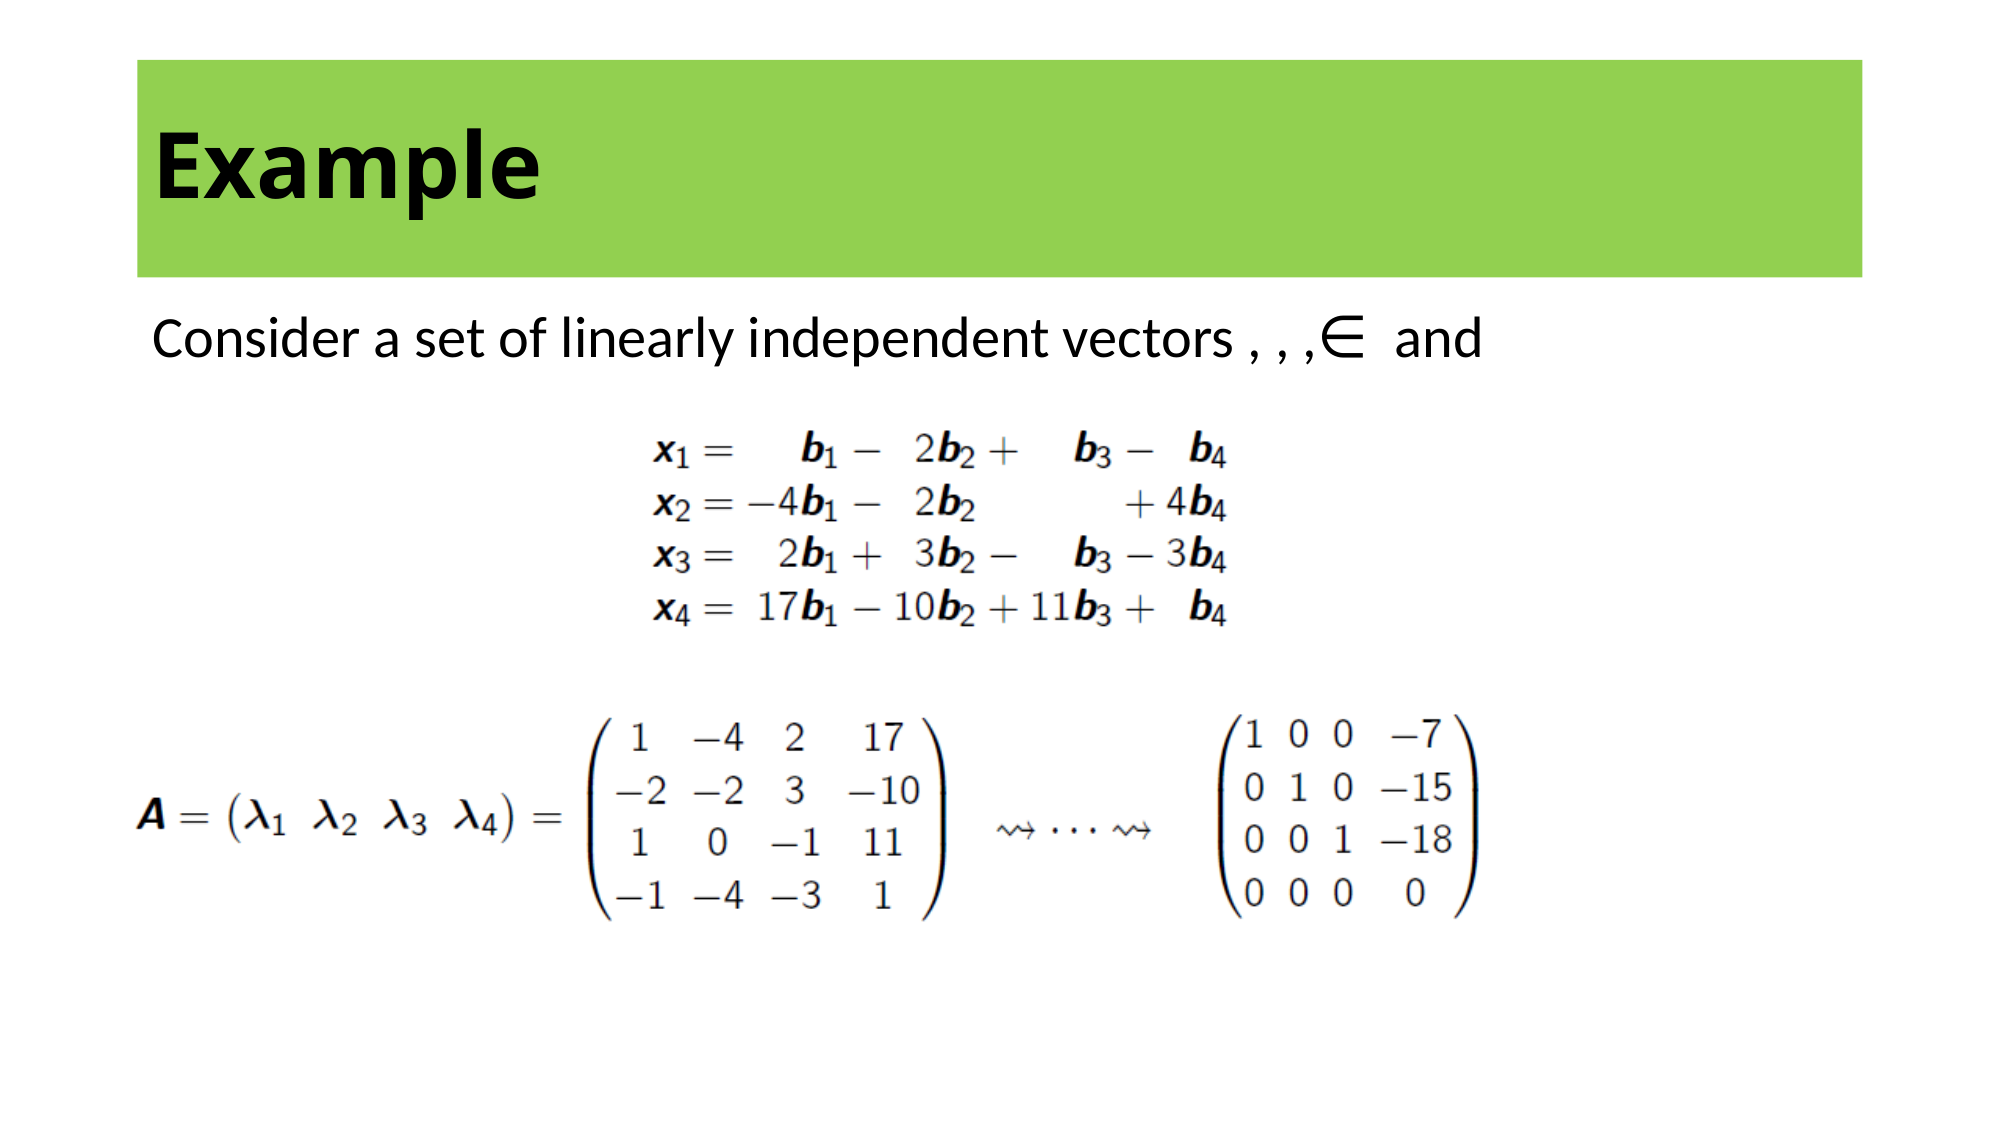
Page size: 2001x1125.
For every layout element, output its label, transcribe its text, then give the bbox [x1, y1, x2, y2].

picture [127, 701, 956, 934]
title Example [137, 59, 1863, 278]
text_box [995, 688, 1485, 938]
picture [631, 412, 1240, 639]
